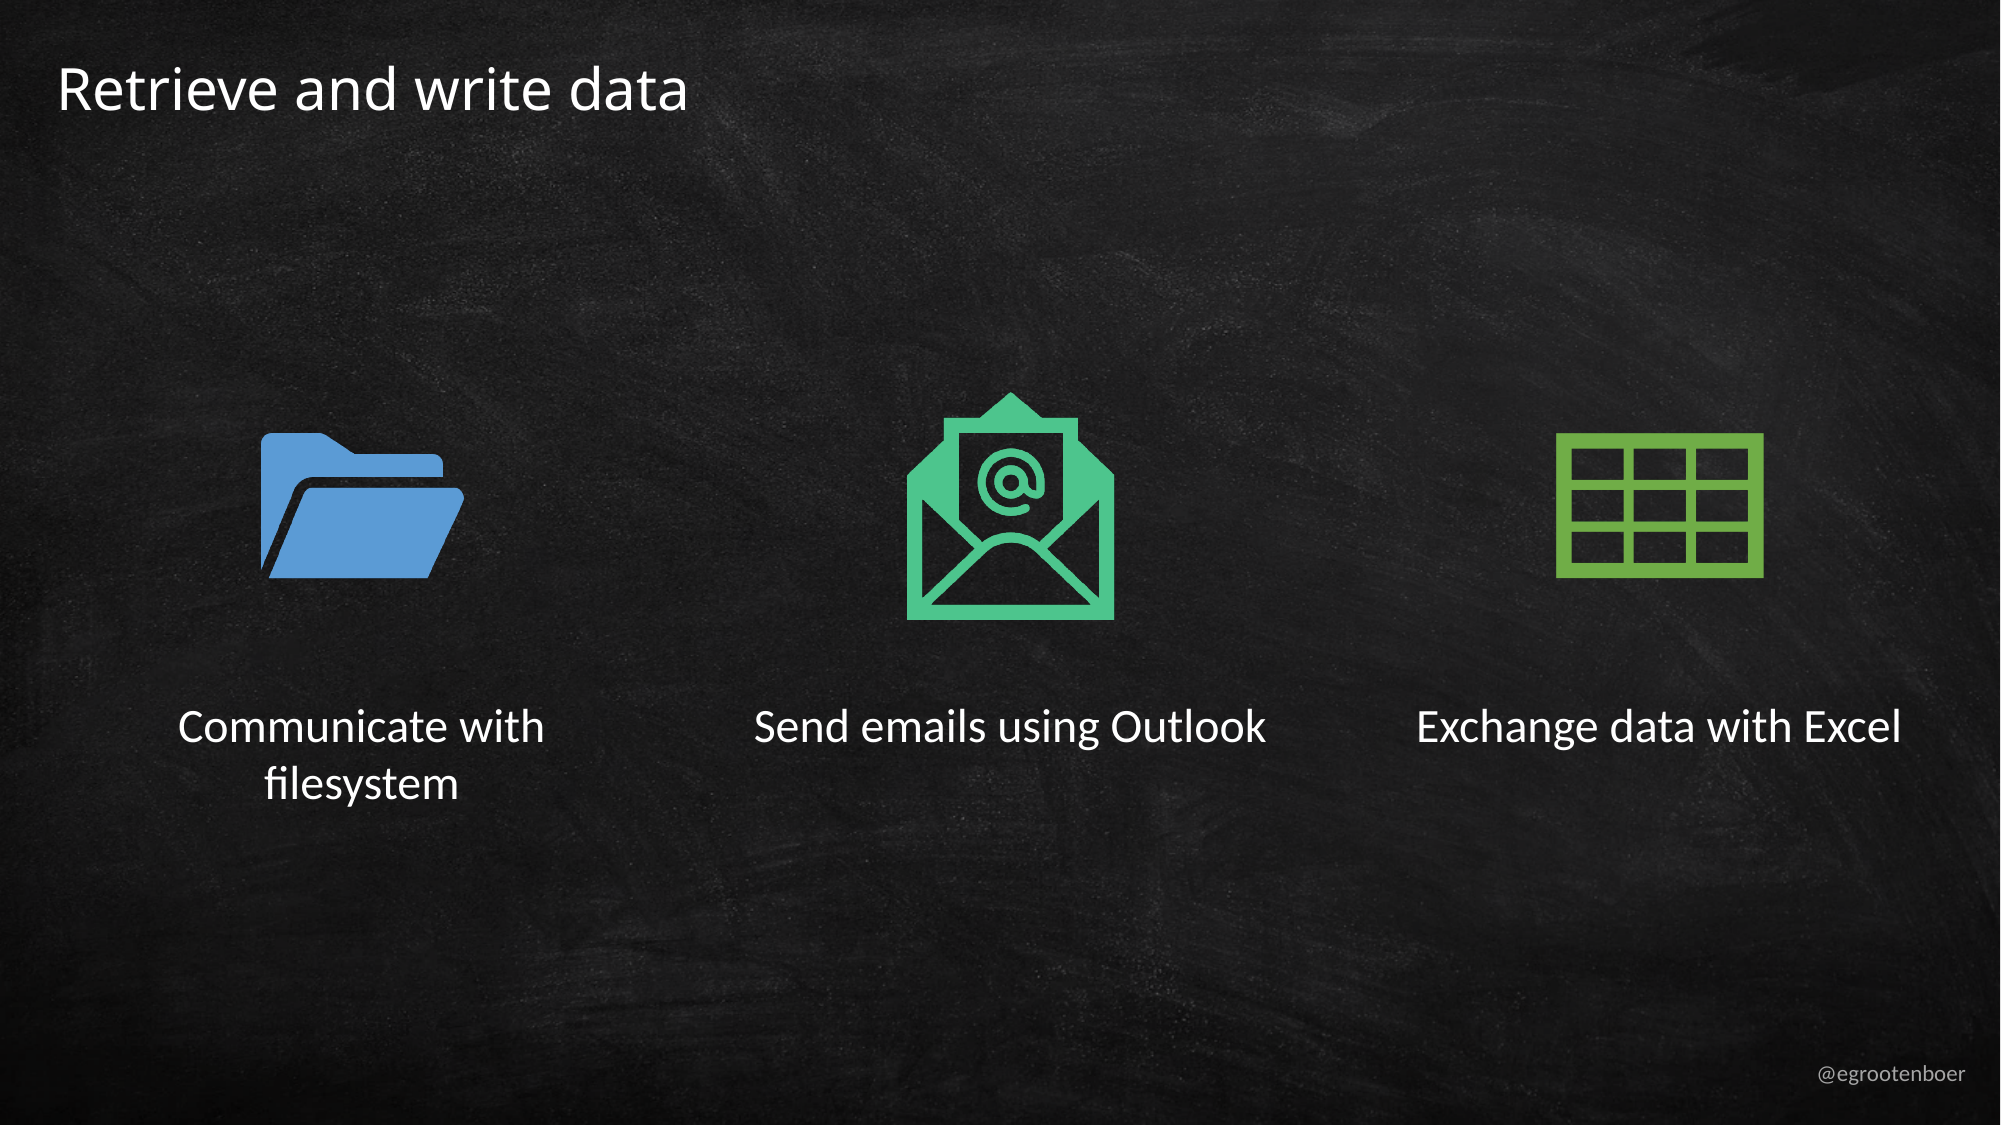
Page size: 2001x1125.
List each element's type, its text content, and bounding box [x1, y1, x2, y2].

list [41, 180, 1981, 1014]
title Retrieve and write data [41, 12, 1981, 172]
picture [0, 0, 2001, 1125]
